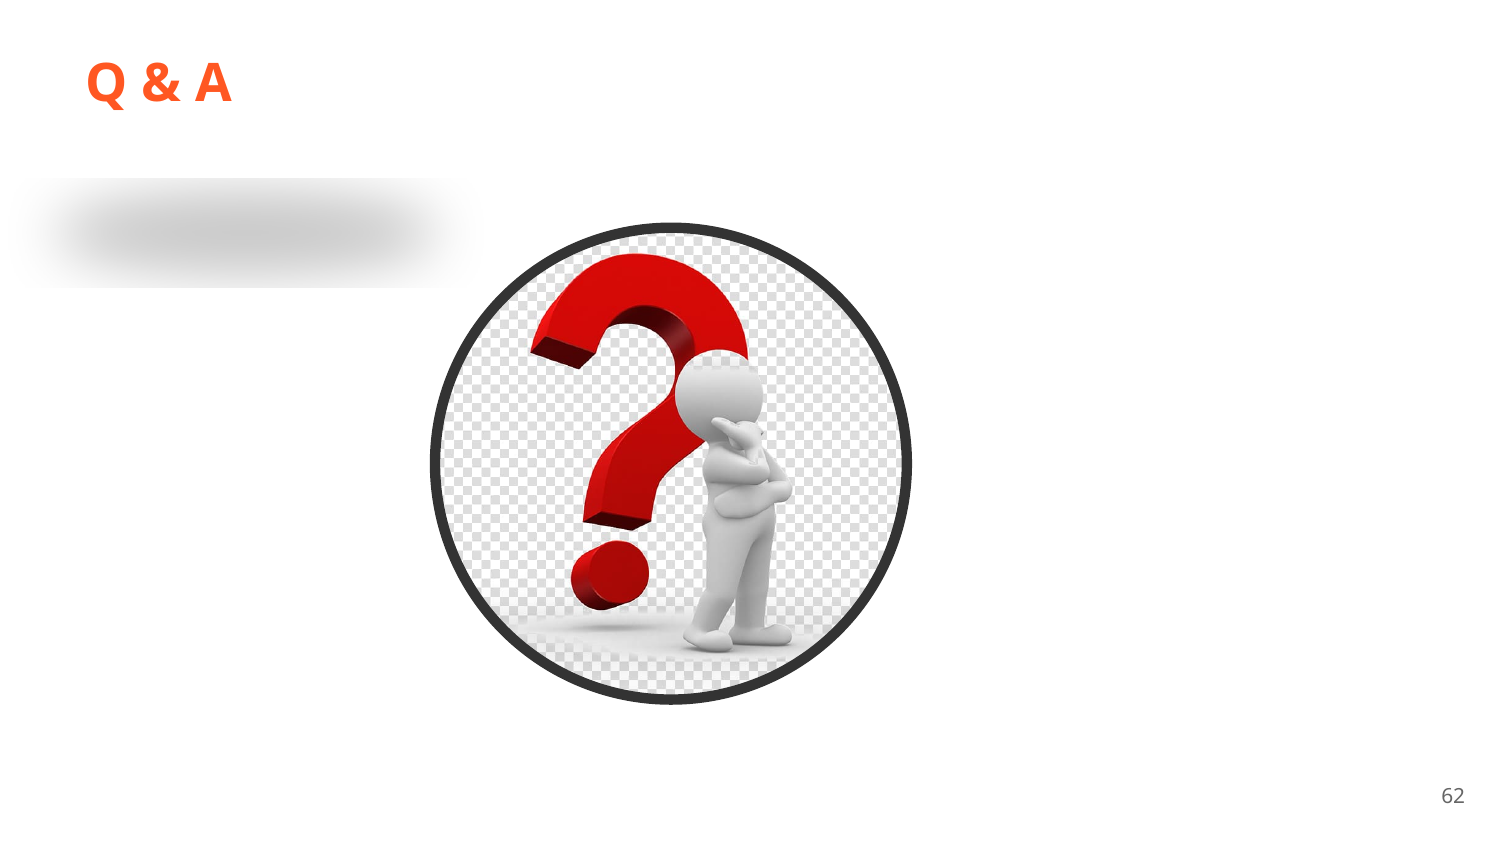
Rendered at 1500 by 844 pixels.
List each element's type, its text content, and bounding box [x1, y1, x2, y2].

picture [434, 227, 908, 700]
title Q & A [70, 33, 1382, 128]
slide_number 62 [1389, 764, 1480, 830]
